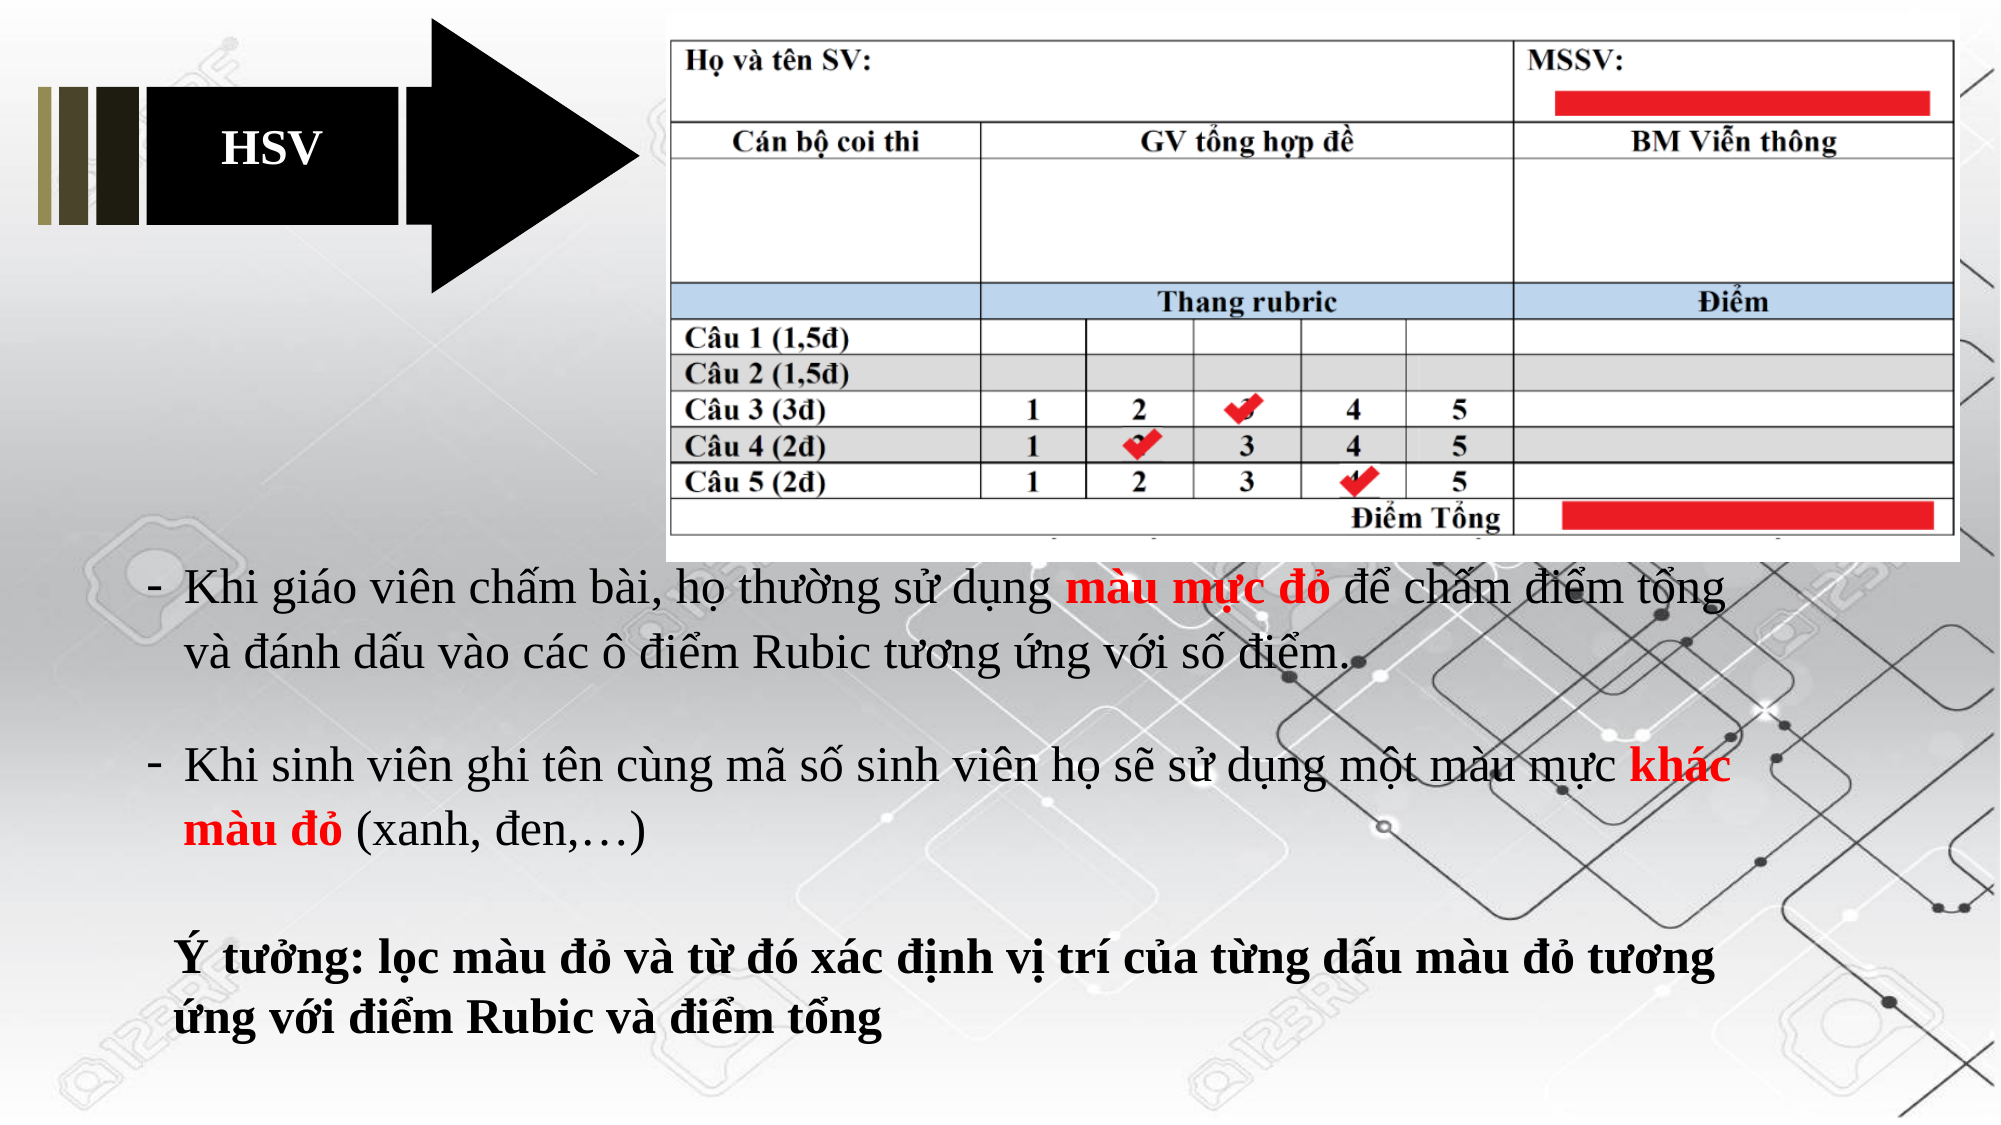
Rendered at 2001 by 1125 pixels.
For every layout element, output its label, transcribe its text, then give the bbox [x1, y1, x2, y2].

text_box Khi sinh viên ghi tên cùng mã số sinh viên họ sẽ sử dụng một màu mực khác màu đỏ (xanh, đen,…) [0, 719, 1815, 863]
text_box Ý tưởng: lọc màu đỏ và từ đó xác định vị trí của từng dấu màu đỏ tương ứng với điểm Rubic và điểm tổng [159, 916, 1734, 1052]
text_box [146, 182, 399, 225]
text_box [406, 18, 640, 294]
text_box [96, 86, 139, 225]
text_box [146, 86, 399, 107]
text_box [59, 86, 89, 225]
text_box Khi giáo viên chấm bài, họ thường sử dụng màu mực đỏ để chấm điểm tổng và đánh dấu vào các ô điểm Rubic tương ứng với số điểm. [0, 542, 1785, 686]
text_box HSV [133, 107, 412, 182]
text_box [38, 86, 52, 225]
picture [0, 0, 2001, 1125]
